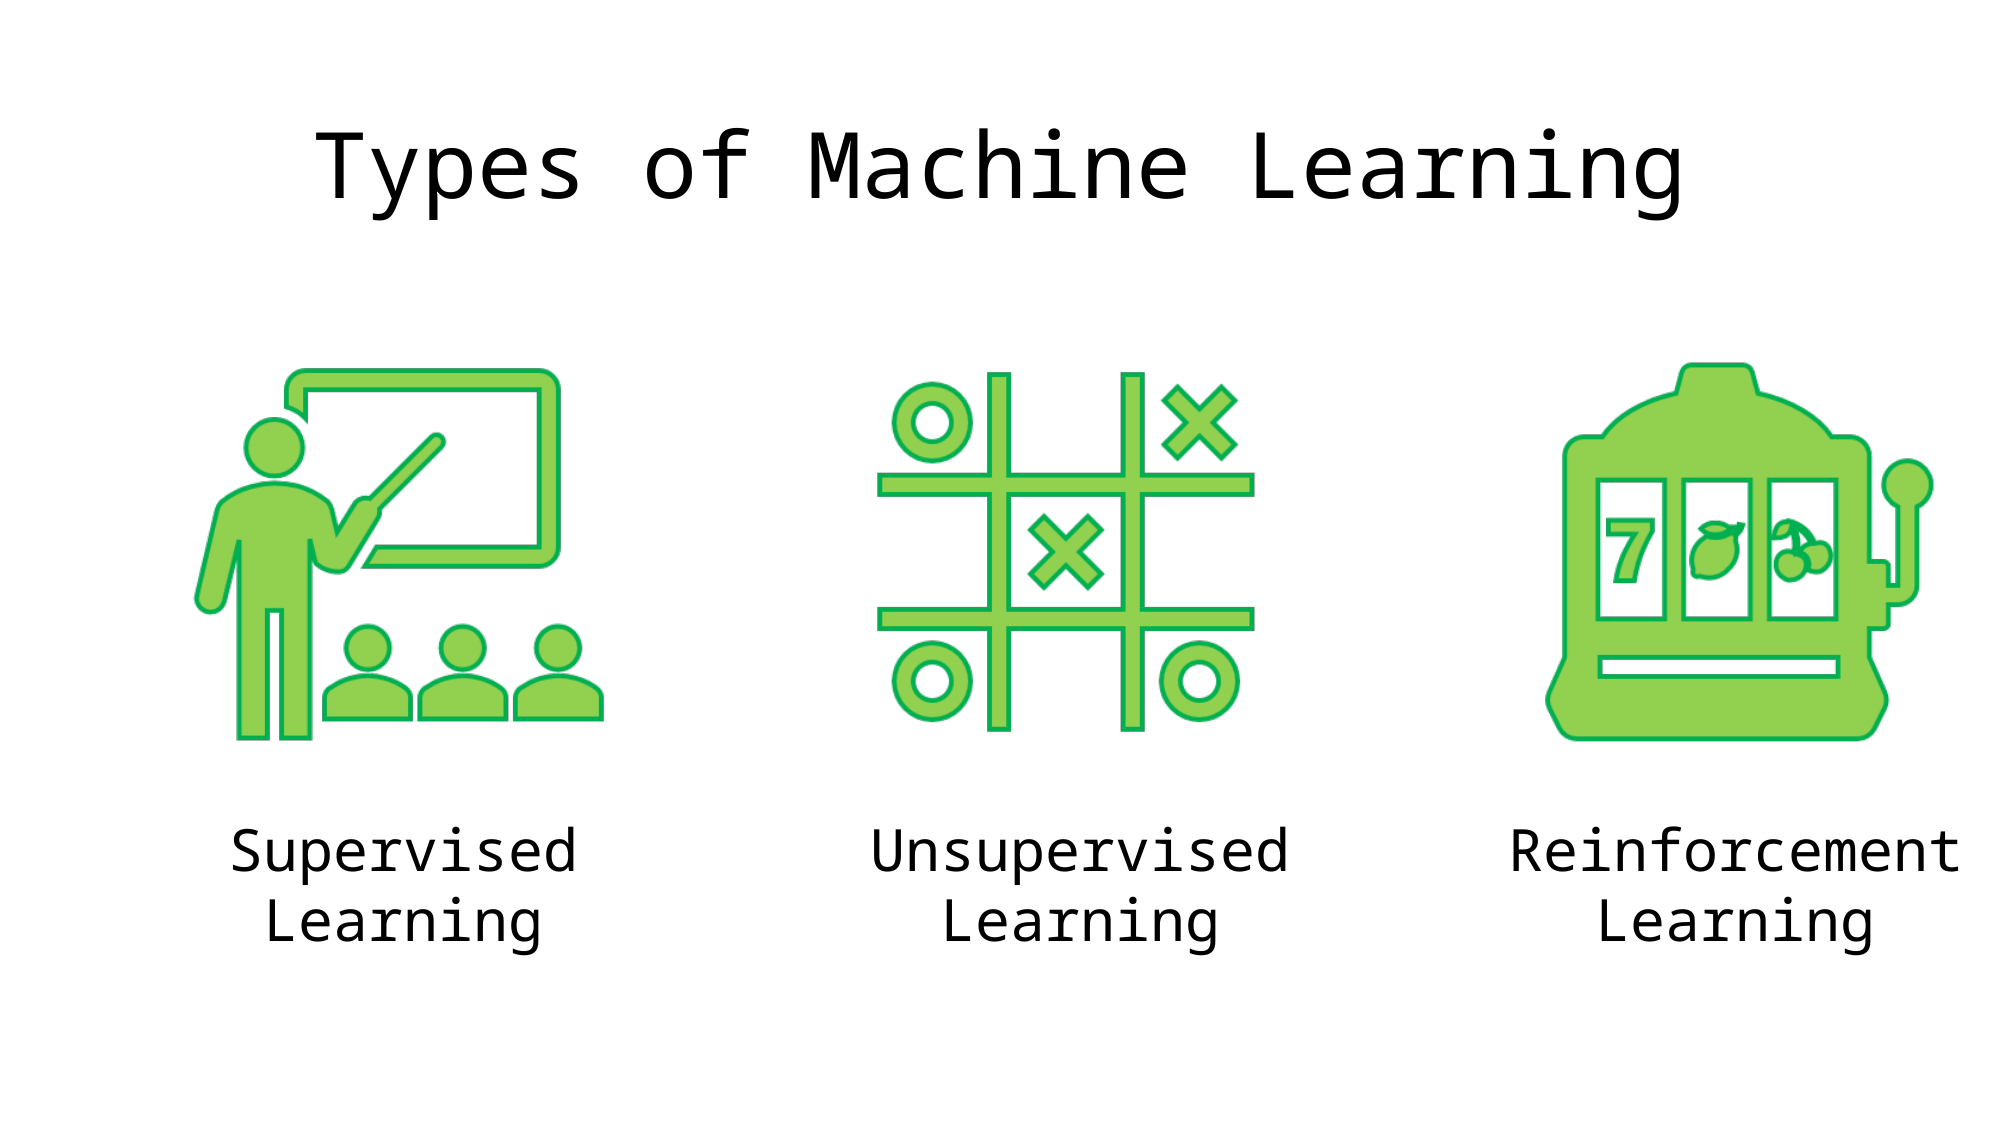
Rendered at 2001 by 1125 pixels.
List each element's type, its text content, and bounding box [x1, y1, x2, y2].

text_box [793, 322, 1367, 963]
title Types of Machine Learning [137, 59, 1863, 278]
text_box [116, 323, 690, 963]
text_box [1449, 322, 2000, 963]
